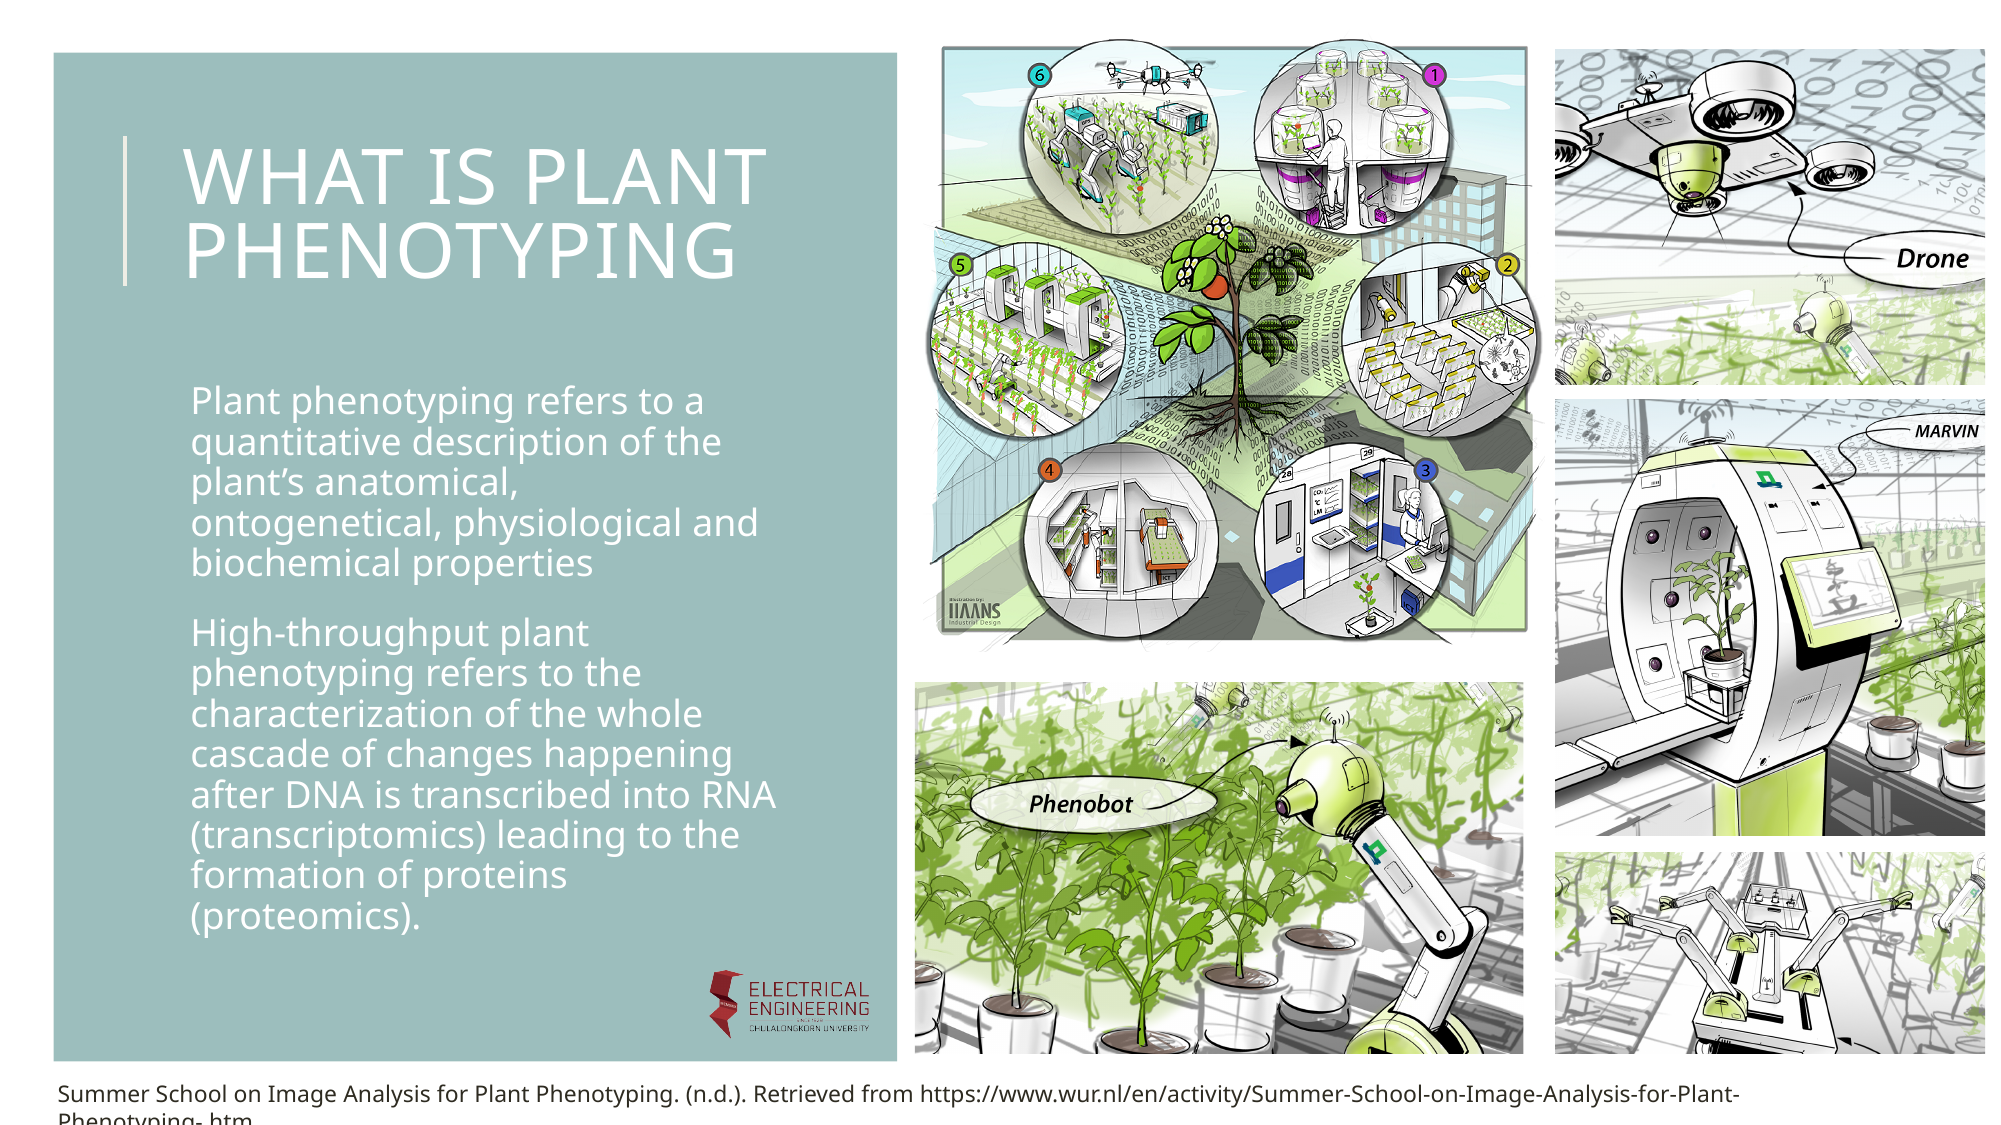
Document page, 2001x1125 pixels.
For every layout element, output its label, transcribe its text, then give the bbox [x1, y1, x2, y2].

text_box Summer School on Image Analysis for Plant Phenotyping. (n.d.). Retrieved from https://www.wur.nl/en/activity/Summer-School-on-Image-Analysis-for-Plant-Phenotyping-.htm [42, 1072, 1875, 1125]
list Plant phenotyping refers to a quantitative description of the plant’s anatomical, ontogenetical, physiological and biochemical properties High-throughput plant phenotyping refers to the characterization of the whole cascade of changes happening after DNA is transcribed into RNA (transcriptomics) leading to the formation of proteins (proteomics). [168, 375, 790, 1020]
text_box [52, 51, 898, 1063]
picture [1554, 852, 1986, 1054]
title What is Plant Phenotyping [168, 96, 829, 342]
picture [922, 26, 1546, 652]
picture [914, 681, 1524, 1054]
picture [1554, 49, 1986, 385]
picture [1554, 399, 1986, 838]
picture [709, 970, 869, 1040]
